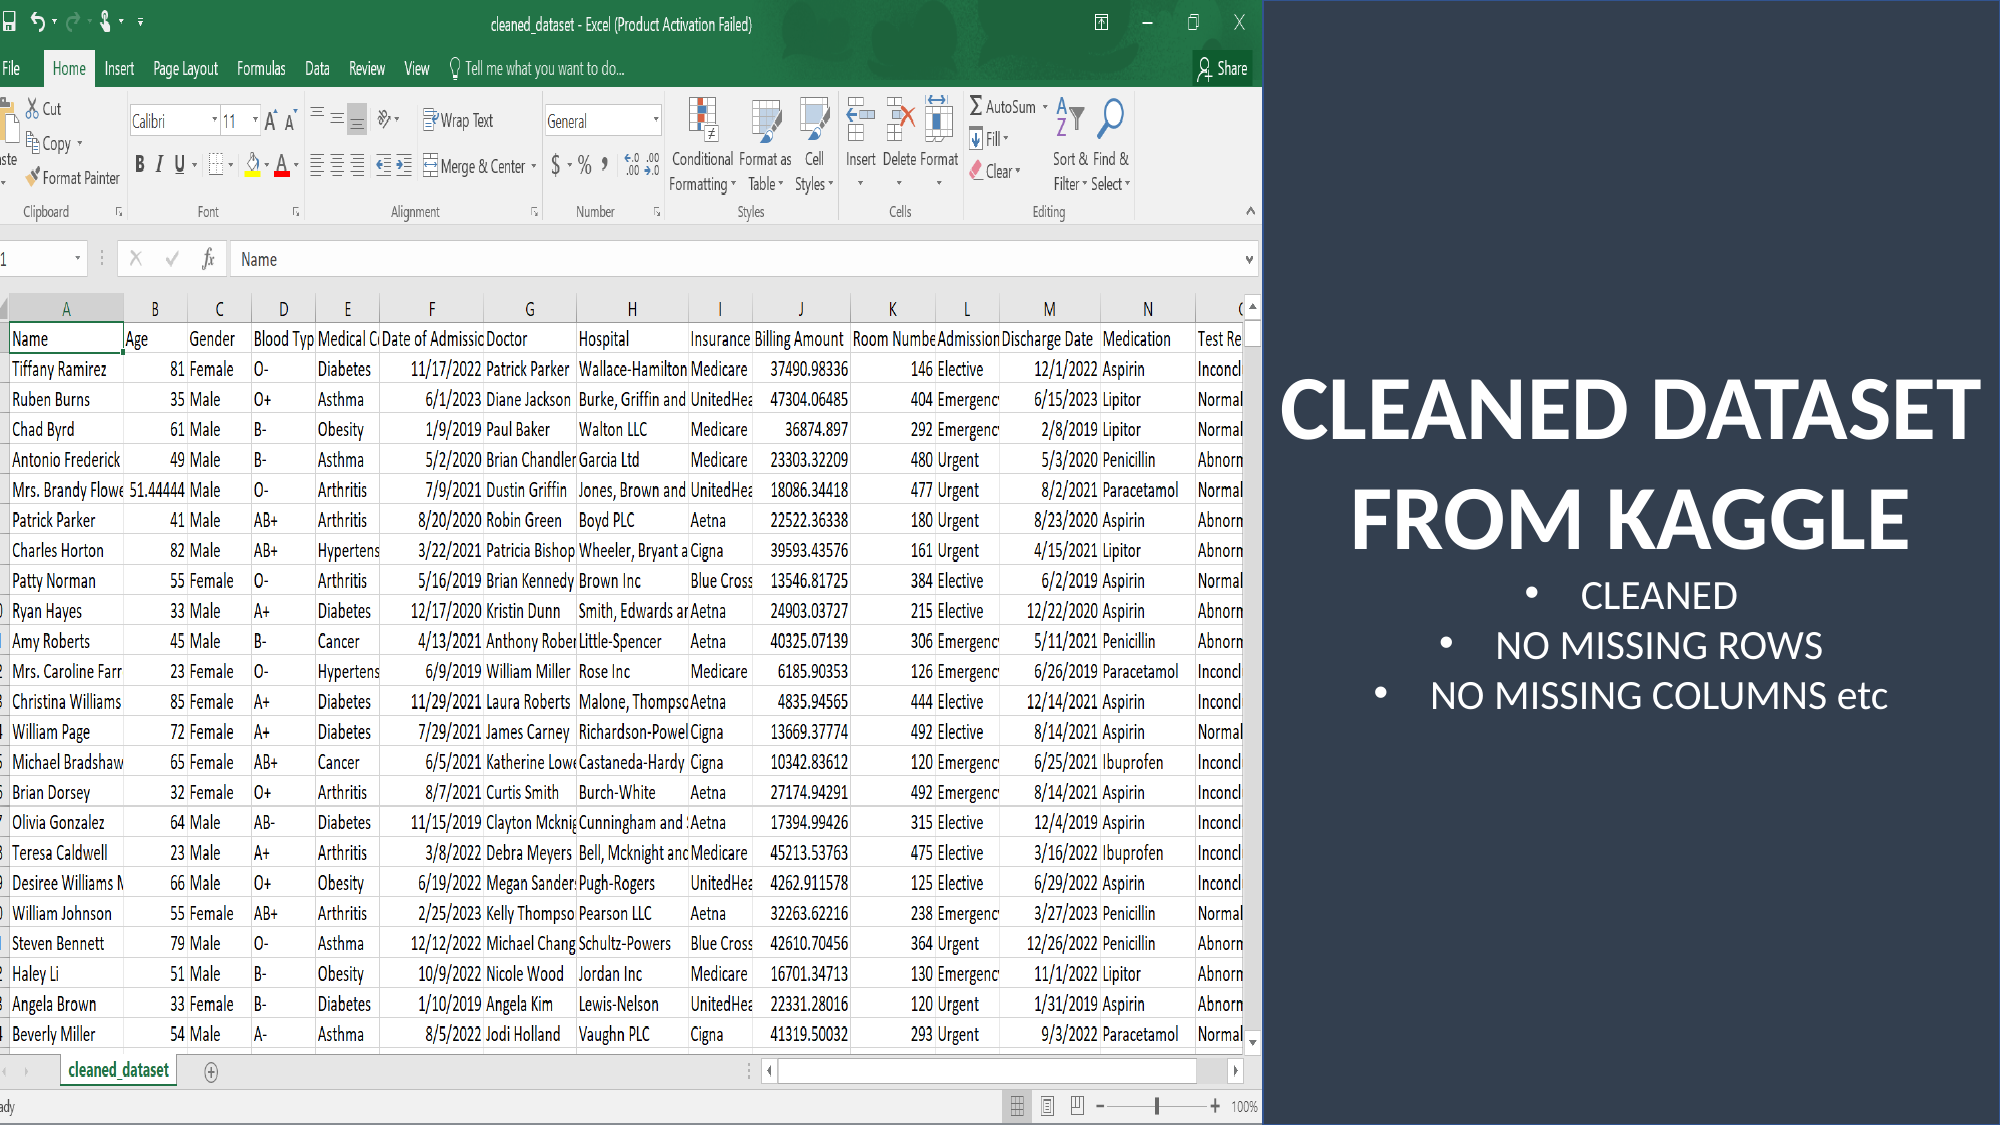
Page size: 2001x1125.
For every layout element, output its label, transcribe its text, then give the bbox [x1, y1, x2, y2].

text_box CLEANED DATASET FROM KAGGLE CLEANED NO MISSING ROWS NO MISSING COLUMNS etc [1263, 0, 2000, 1125]
picture [0, 0, 1263, 1125]
